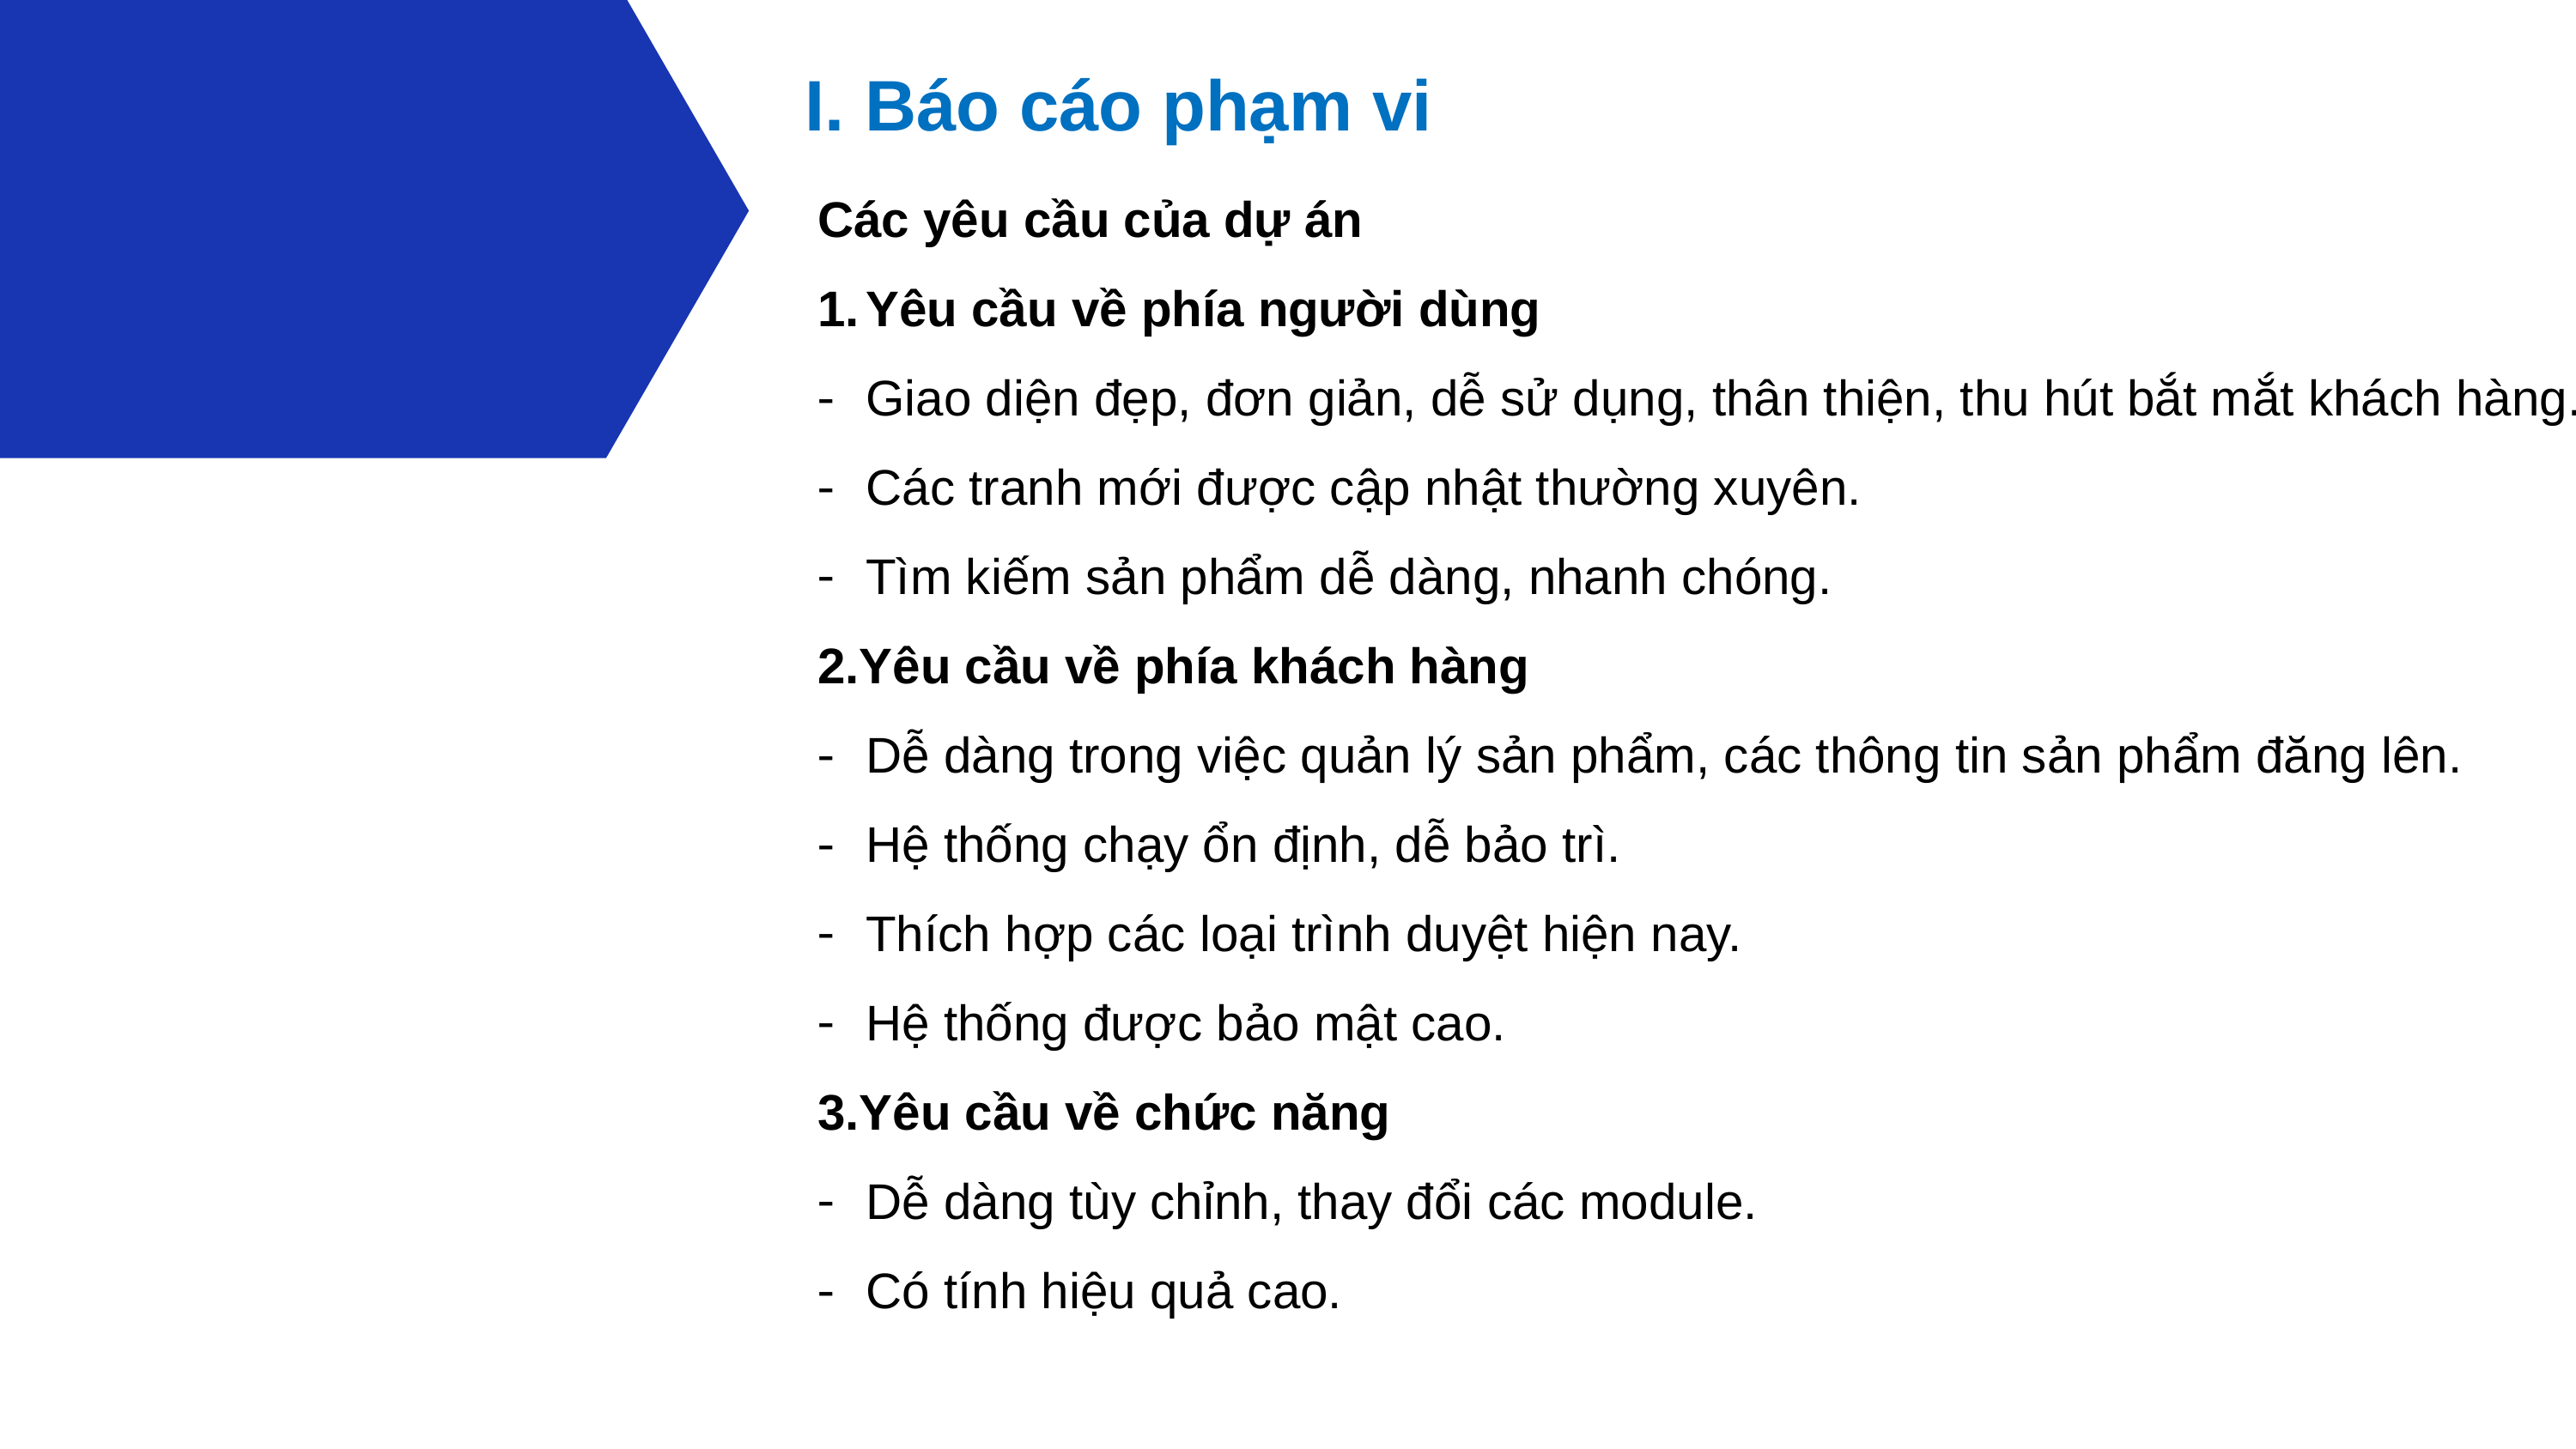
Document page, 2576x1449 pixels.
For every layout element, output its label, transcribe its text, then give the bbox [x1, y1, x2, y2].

text_box Các yêu cầu của dự án Yêu cầu về phía người dùng Giao diện đẹp, đơn giản, dễ sử dụng, thân thiện, thu hút bắt mắt khách hàng. Các tranh mới được cập nhật thường xuyên. Tìm kiếm sản phẩm dễ dàng, nhanh chóng. 2.Yêu cầu về phía khách hàng Dễ dàng trong việc quản lý sản phẩm, các thông tin sản phẩm đăng lên. Hệ thống chạy ổn định, dễ bảo trì. Thích hợp các loại trình duyệt hiện nay. Hệ thống được bảo mật cao. 3.Yêu cầu về chức năng Dễ dàng tùy chỉnh, thay đổi các module. Có tính hiệu quả cao. [805, 177, 2576, 1325]
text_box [0, 0, 750, 458]
text_box I. Báo cáo phạm vi [805, 0, 2245, 146]
